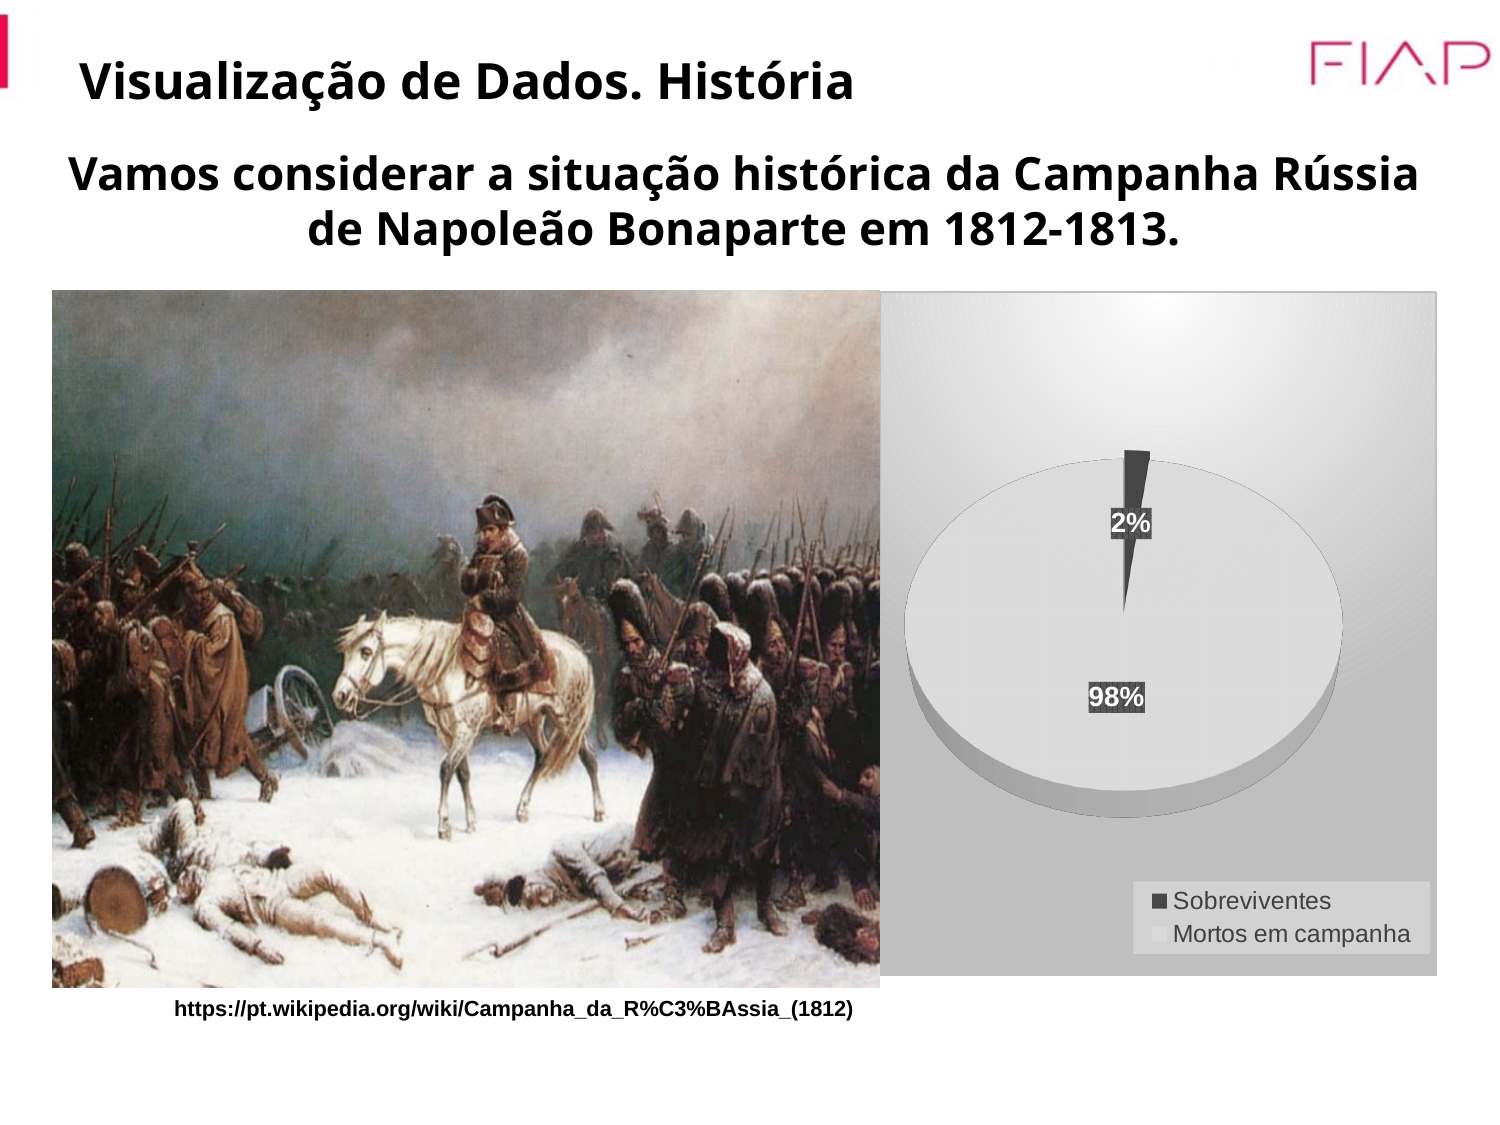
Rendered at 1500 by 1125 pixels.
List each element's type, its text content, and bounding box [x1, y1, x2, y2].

chart [879, 290, 1437, 977]
picture [52, 290, 881, 988]
text_box Visualização de Dados. História [64, 42, 1258, 118]
picture [0, 0, 1500, 133]
text_box https://pt.wikipedia.org/wiki/Campanha_da_R%C3%BAssia_(1812) [159, 987, 910, 1029]
text_box Vamos considerar a situação histórica da Campanha Rússia de Napoleão Bonaparte em 1812-1813. [53, 137, 1436, 262]
